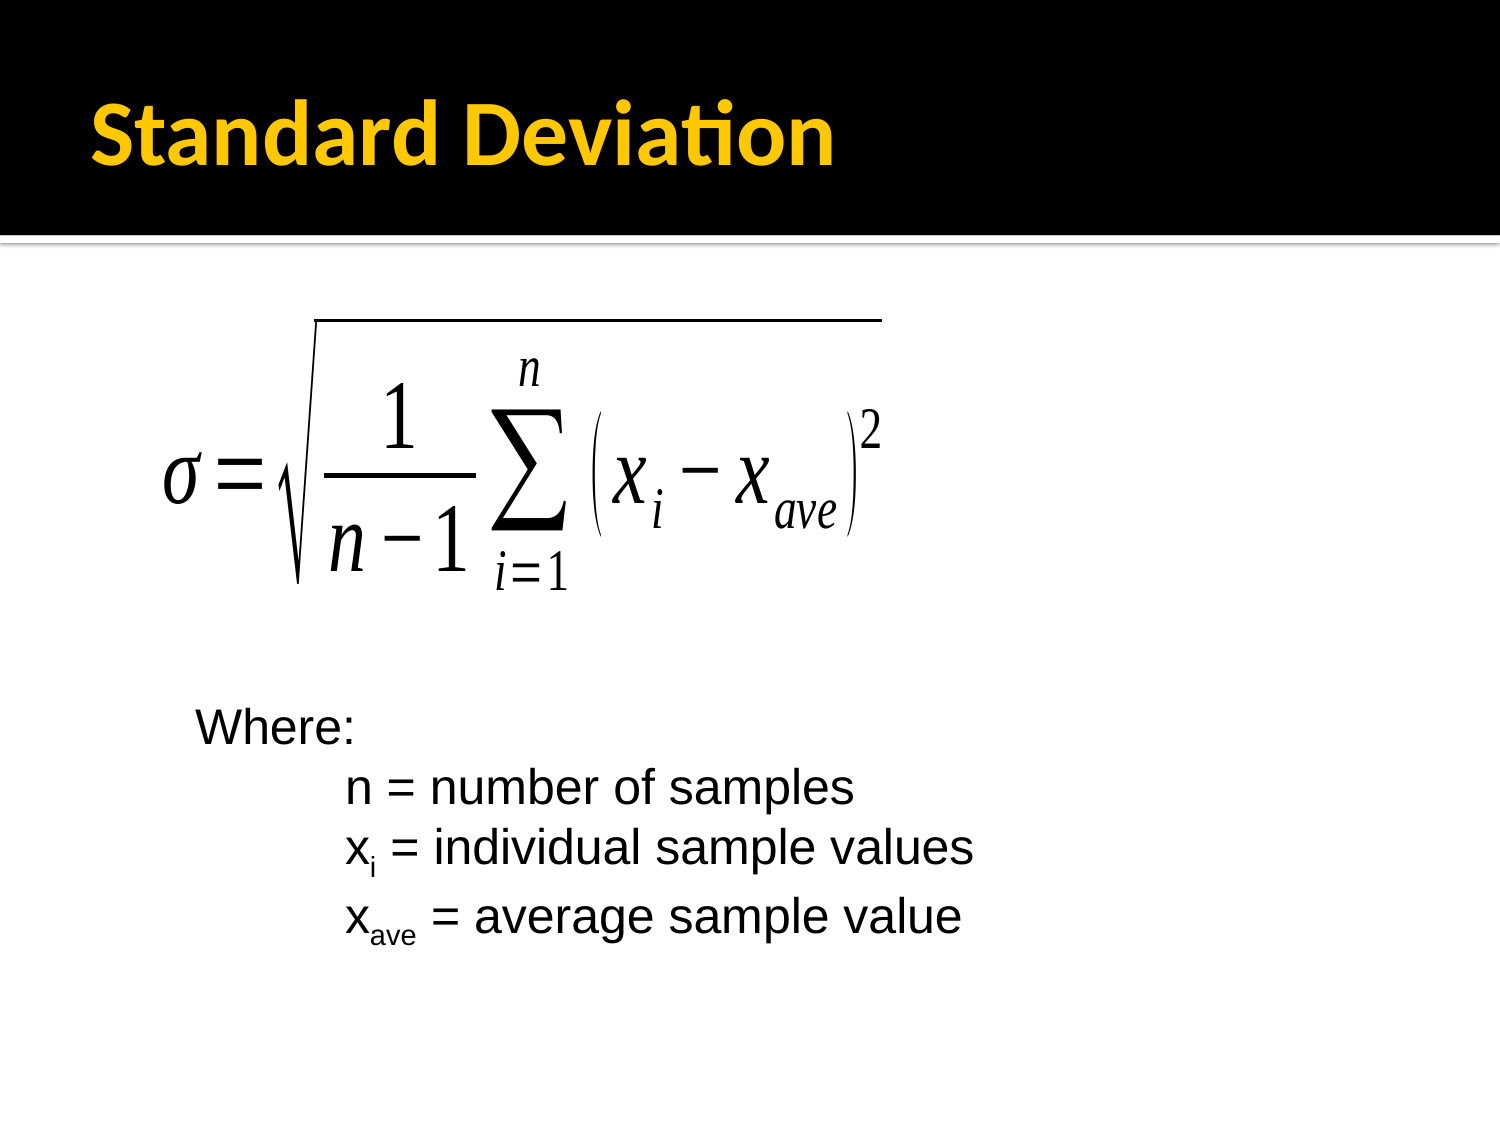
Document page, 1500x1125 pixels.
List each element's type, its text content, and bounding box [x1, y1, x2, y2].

title Standard Deviation [75, 24, 1425, 231]
text_box Where: n = number of samples xi = individual sample values xave = average sample value [180, 687, 990, 959]
